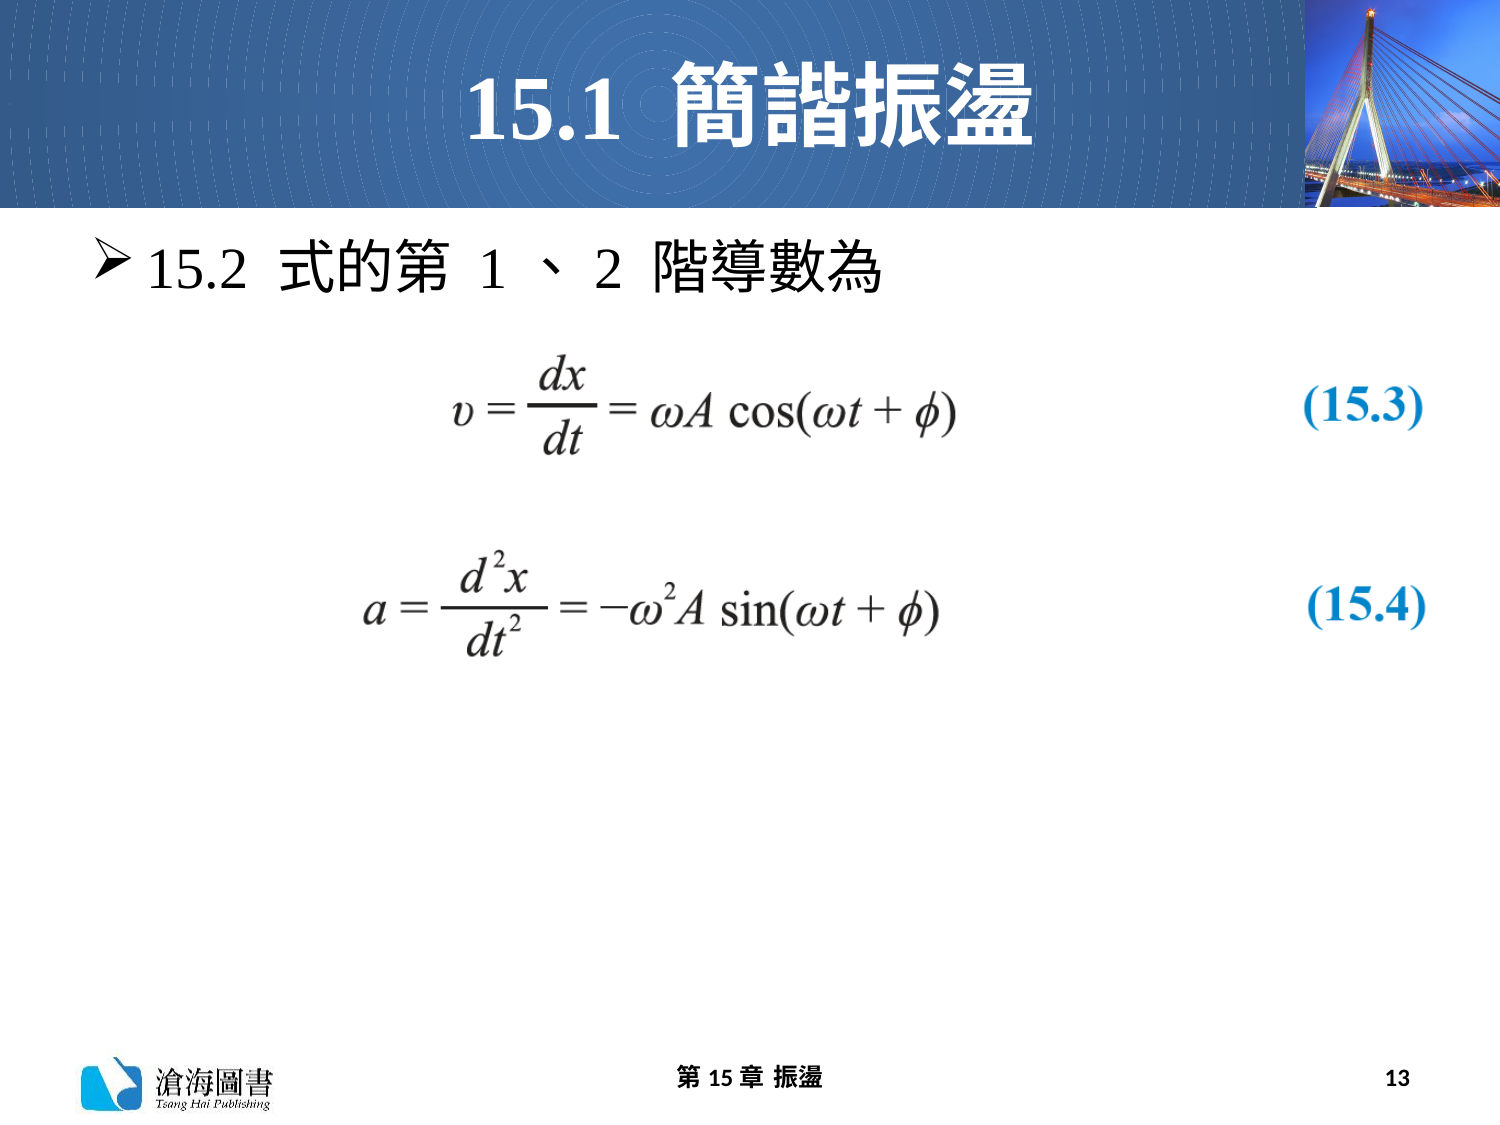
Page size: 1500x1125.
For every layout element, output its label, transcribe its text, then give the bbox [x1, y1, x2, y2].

picture [349, 535, 1430, 674]
picture [443, 349, 1426, 475]
slide_number 13 [1074, 1046, 1425, 1107]
picture [1305, 0, 1500, 207]
title 15.1 簡諧振盪 [75, 21, 1425, 185]
picture [75, 1049, 274, 1118]
list 15.2 式的第 1、2 階導數為 [75, 219, 1425, 1043]
footer 第15章 振盪 [512, 1046, 988, 1107]
